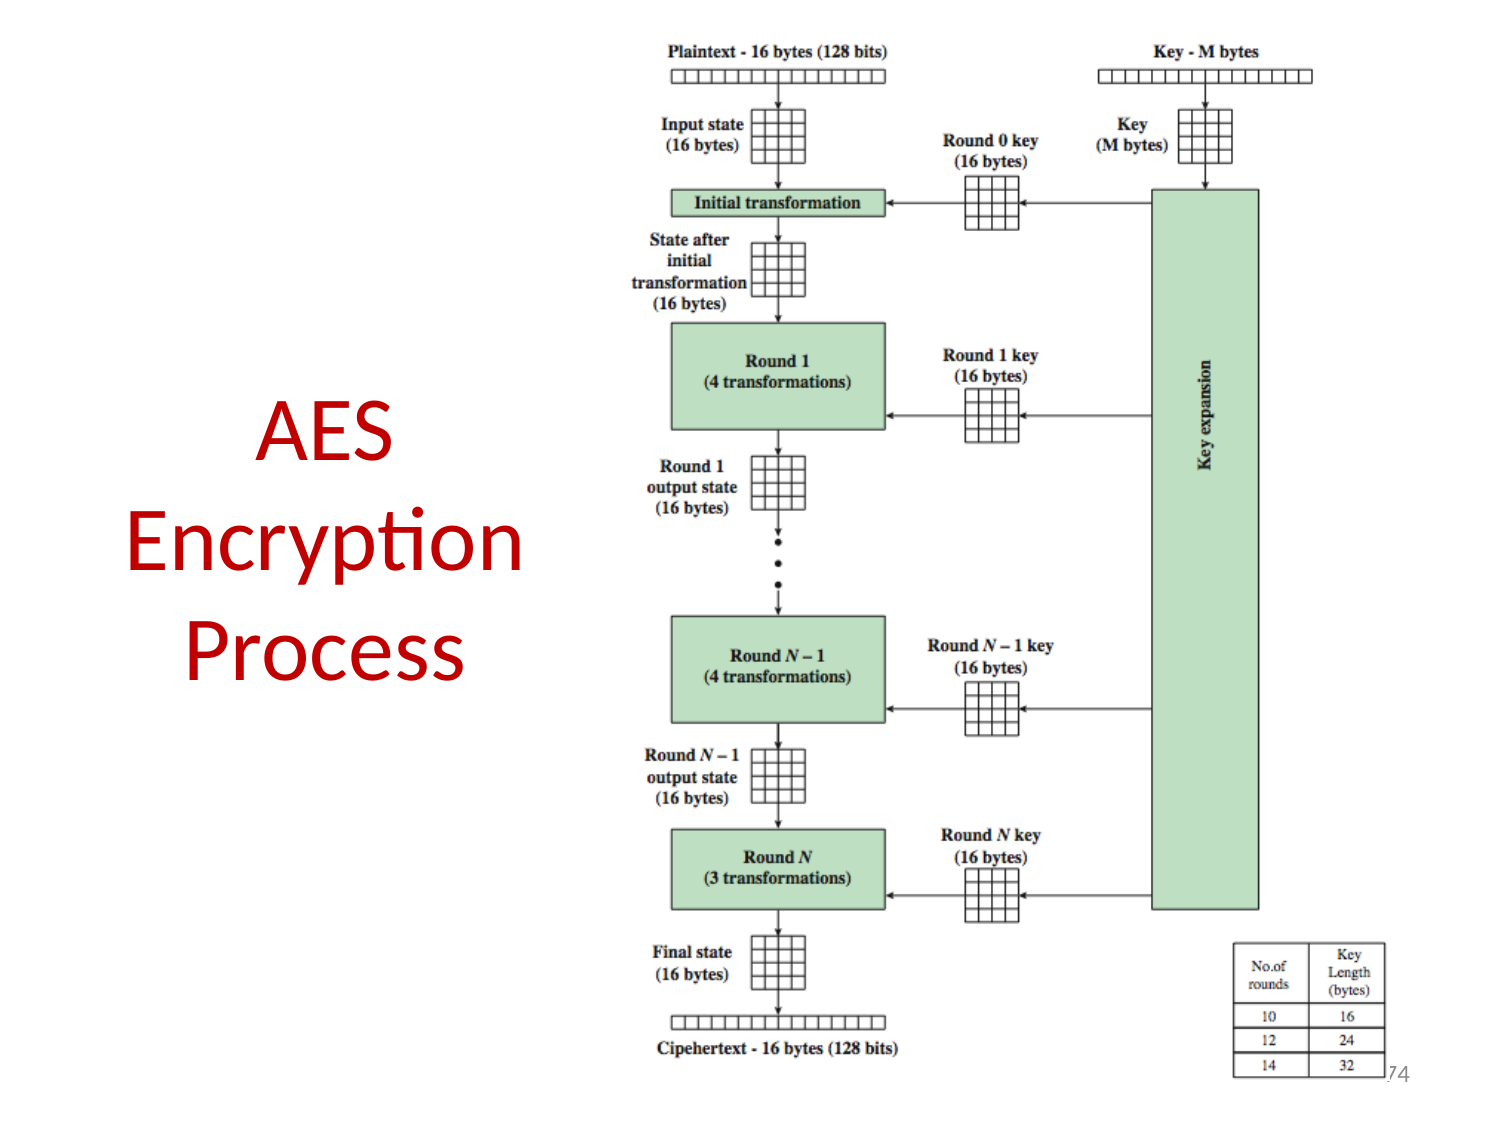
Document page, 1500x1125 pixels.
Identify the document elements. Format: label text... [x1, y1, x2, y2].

slide_number 74 [1074, 1042, 1425, 1103]
text_box AES Encryption Process [37, 162, 613, 905]
picture [624, 37, 1391, 1081]
